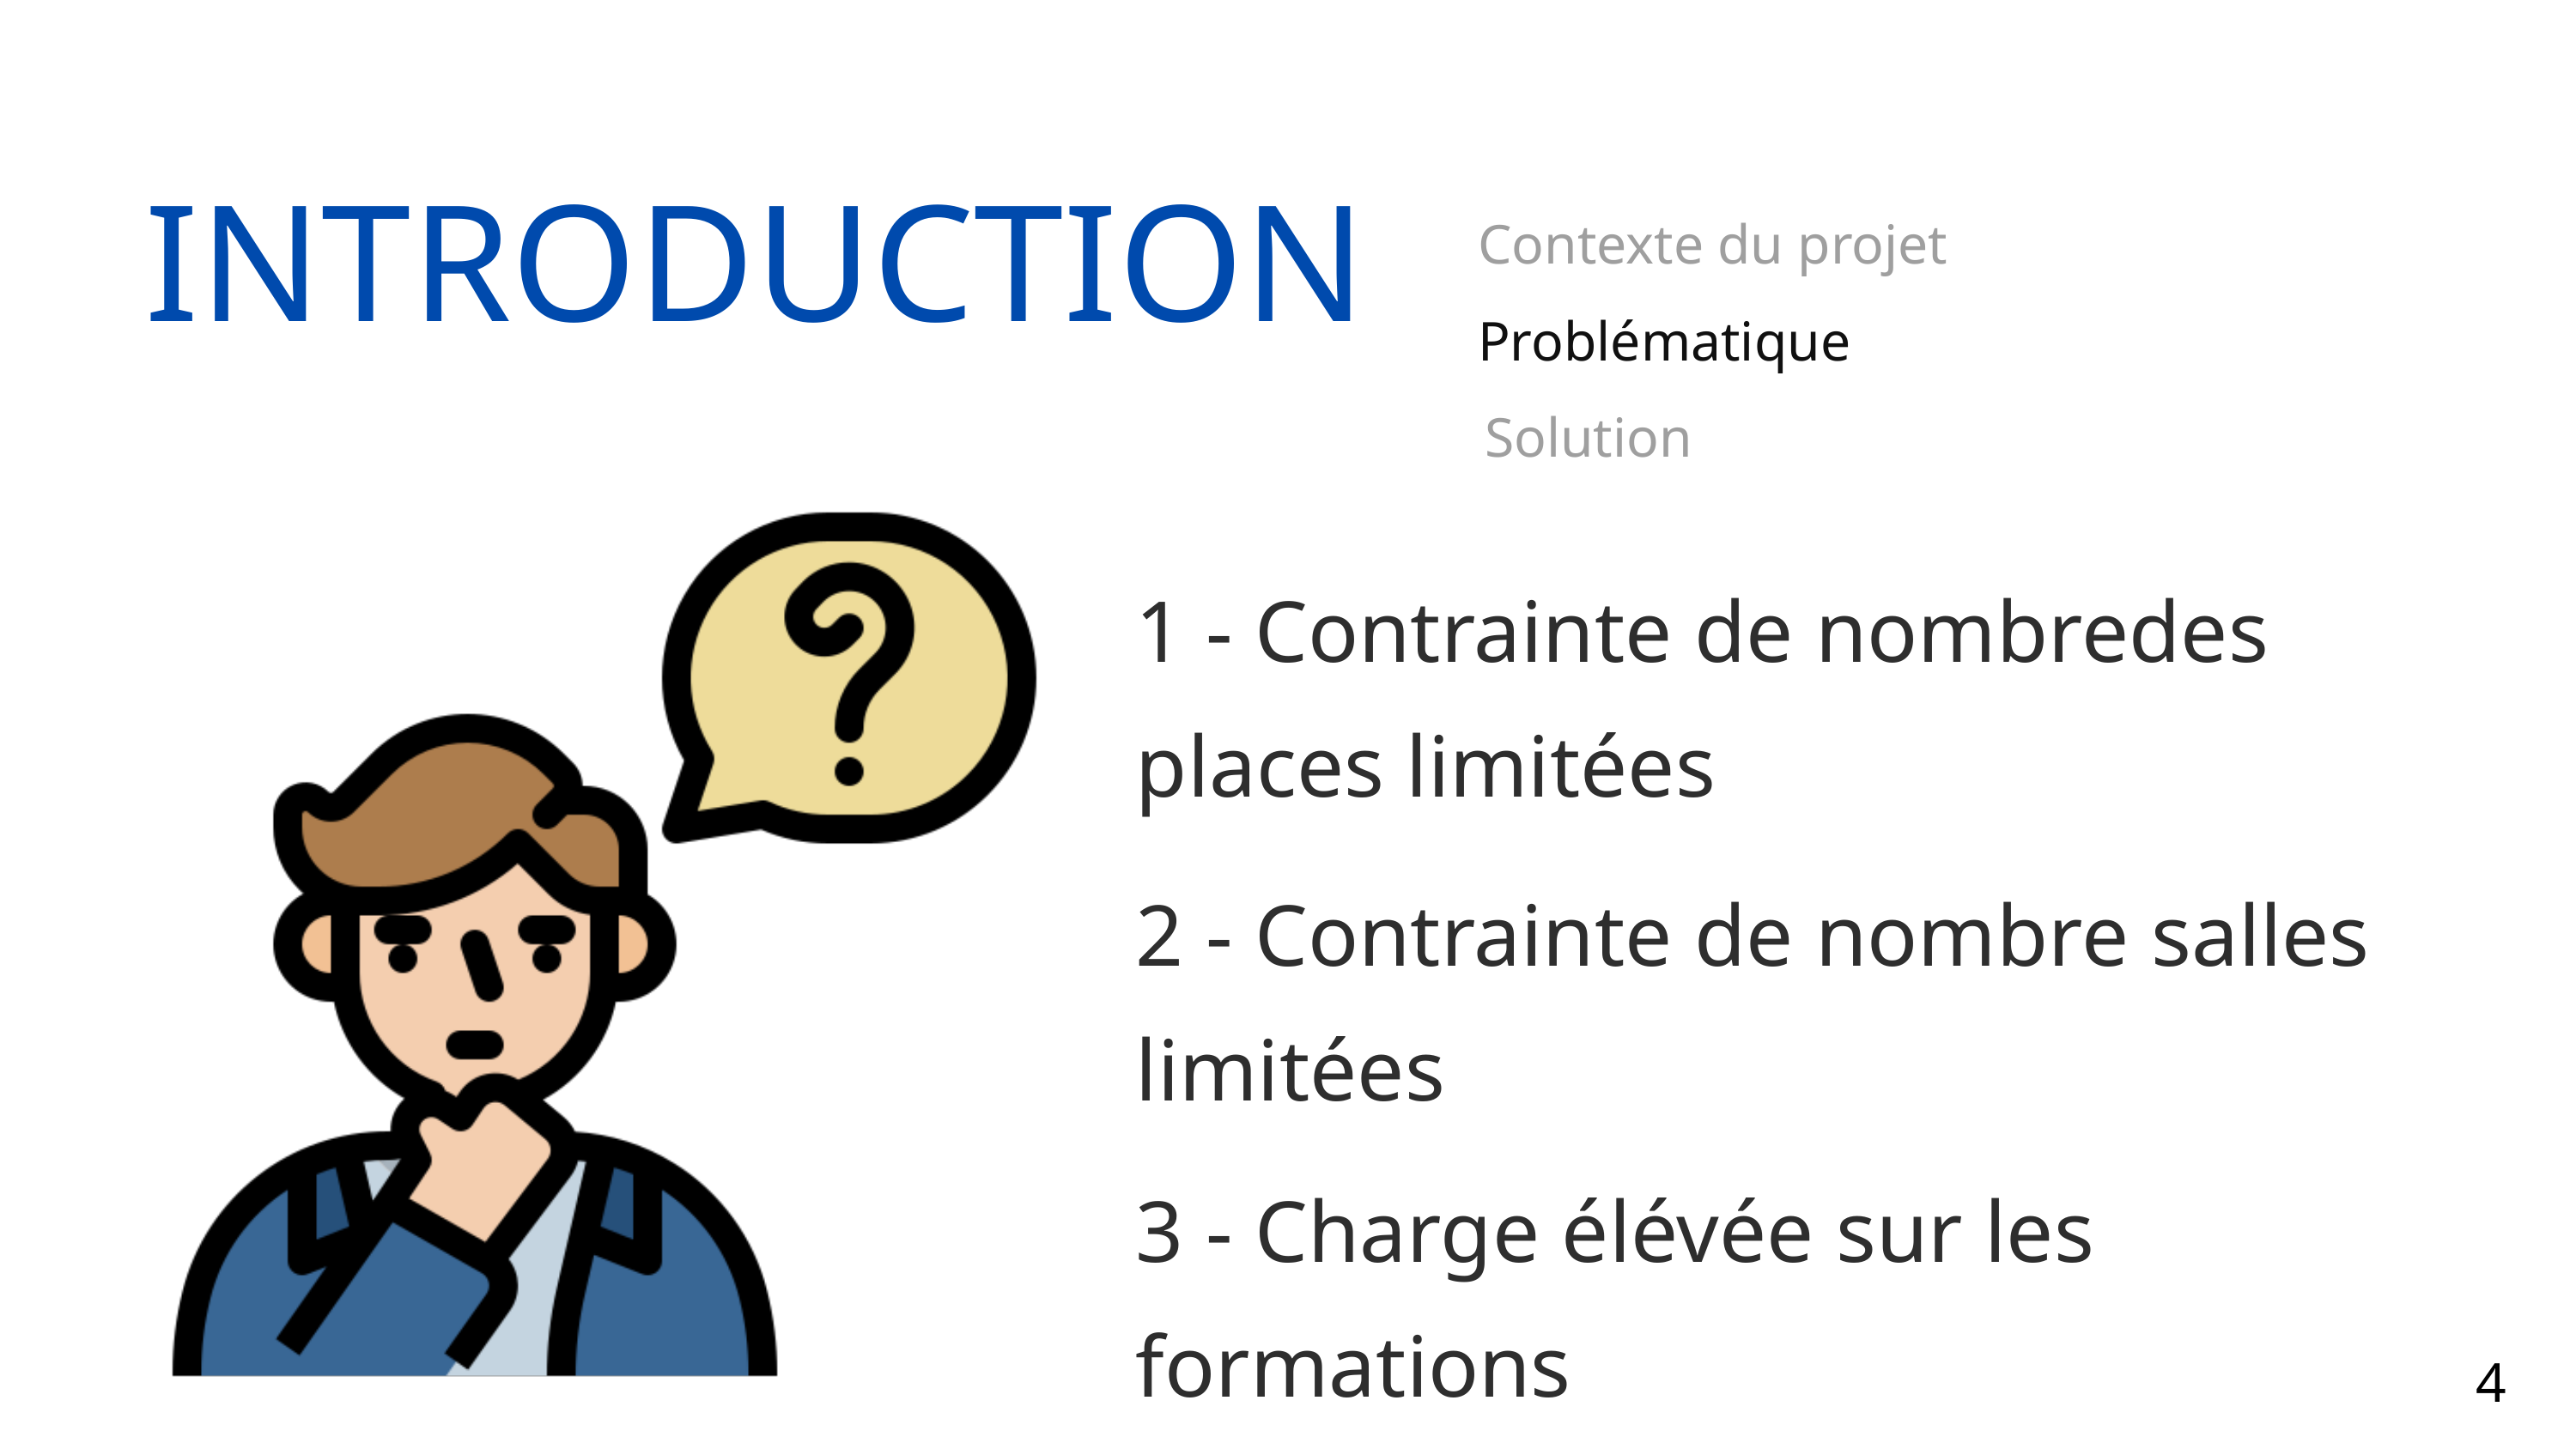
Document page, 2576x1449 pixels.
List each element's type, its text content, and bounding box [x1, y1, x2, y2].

text_box 3 - Charge élévée sur les formations [1136, 1144, 2482, 1415]
text_box [144, 484, 1066, 1405]
text_box Solution [1485, 381, 1753, 468]
text_box 1 - Contrainte de nombredes places limitées [1136, 544, 2482, 814]
text_box 2 - Contrainte de nombre salles limitées [1136, 848, 2482, 1118]
text_box Problématique [1478, 285, 1905, 372]
text_box INTRODUCTION [144, 192, 1882, 355]
text_box 4 [2473, 1327, 2509, 1414]
text_box Contexte du projet [1478, 188, 2008, 275]
